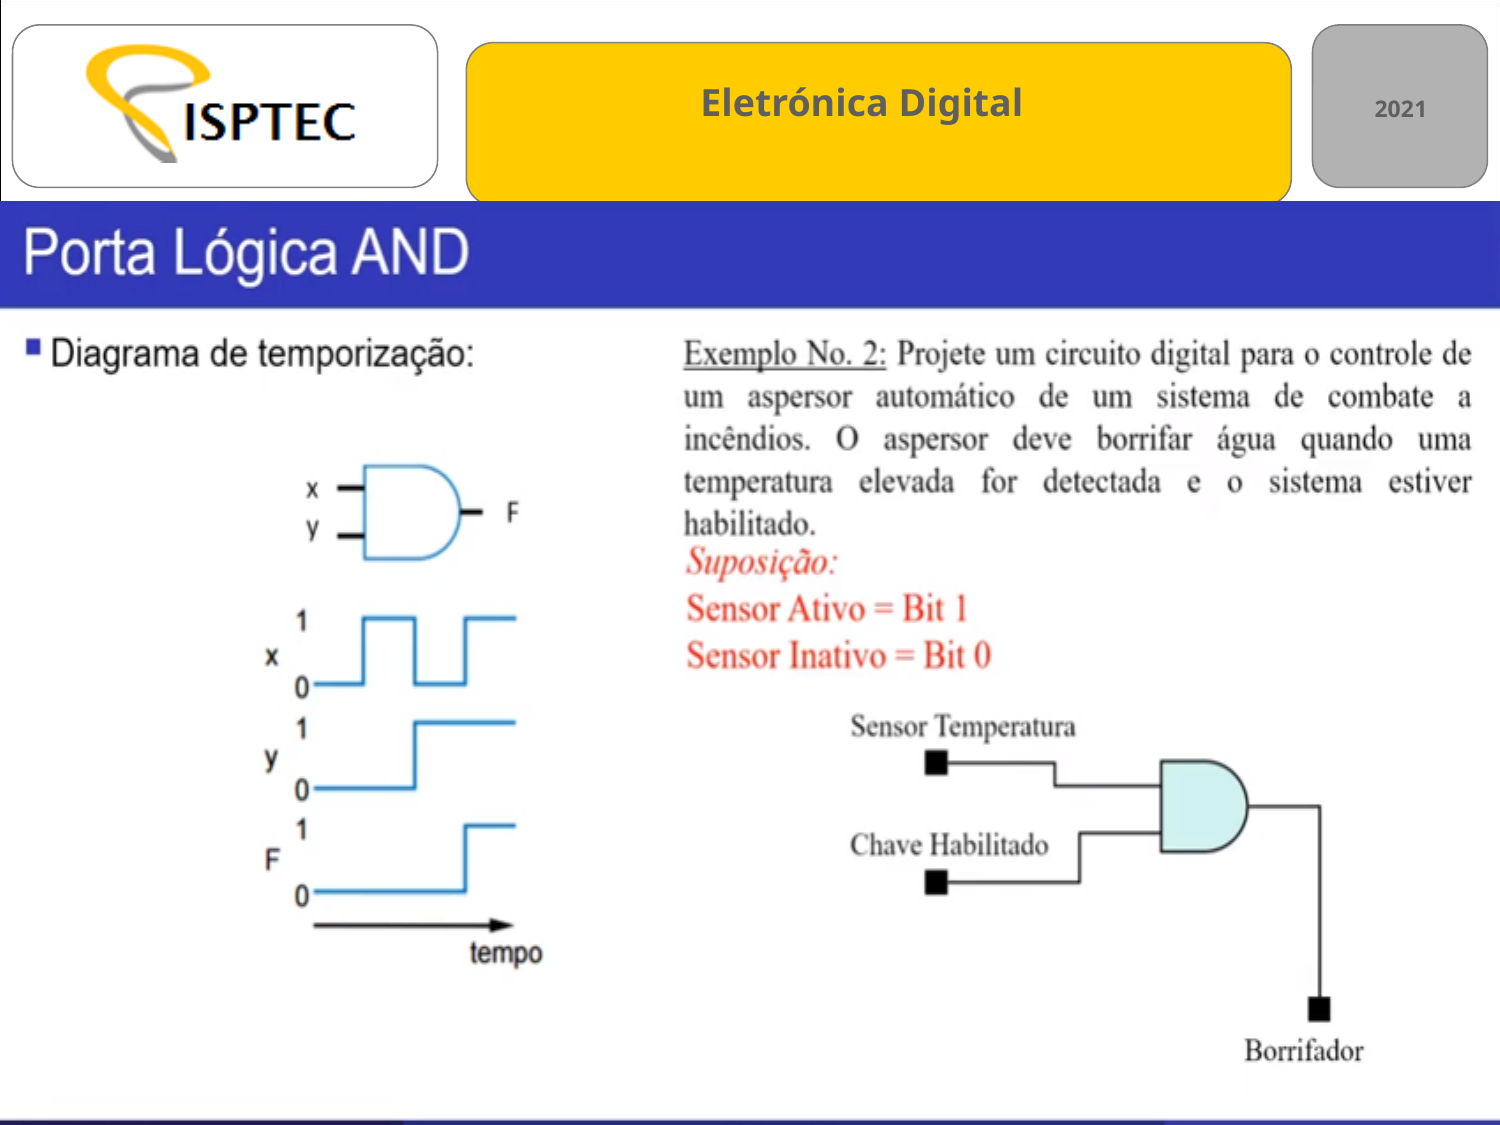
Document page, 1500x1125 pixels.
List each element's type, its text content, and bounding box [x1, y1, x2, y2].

picture [0, 0, 1500, 1125]
text_box Eletrónica Digital [478, 71, 1275, 132]
text_box 2021 [1319, 87, 1483, 130]
text_box [1312, 24, 1488, 188]
text_box [12, 24, 438, 188]
text_box [466, 42, 1292, 199]
